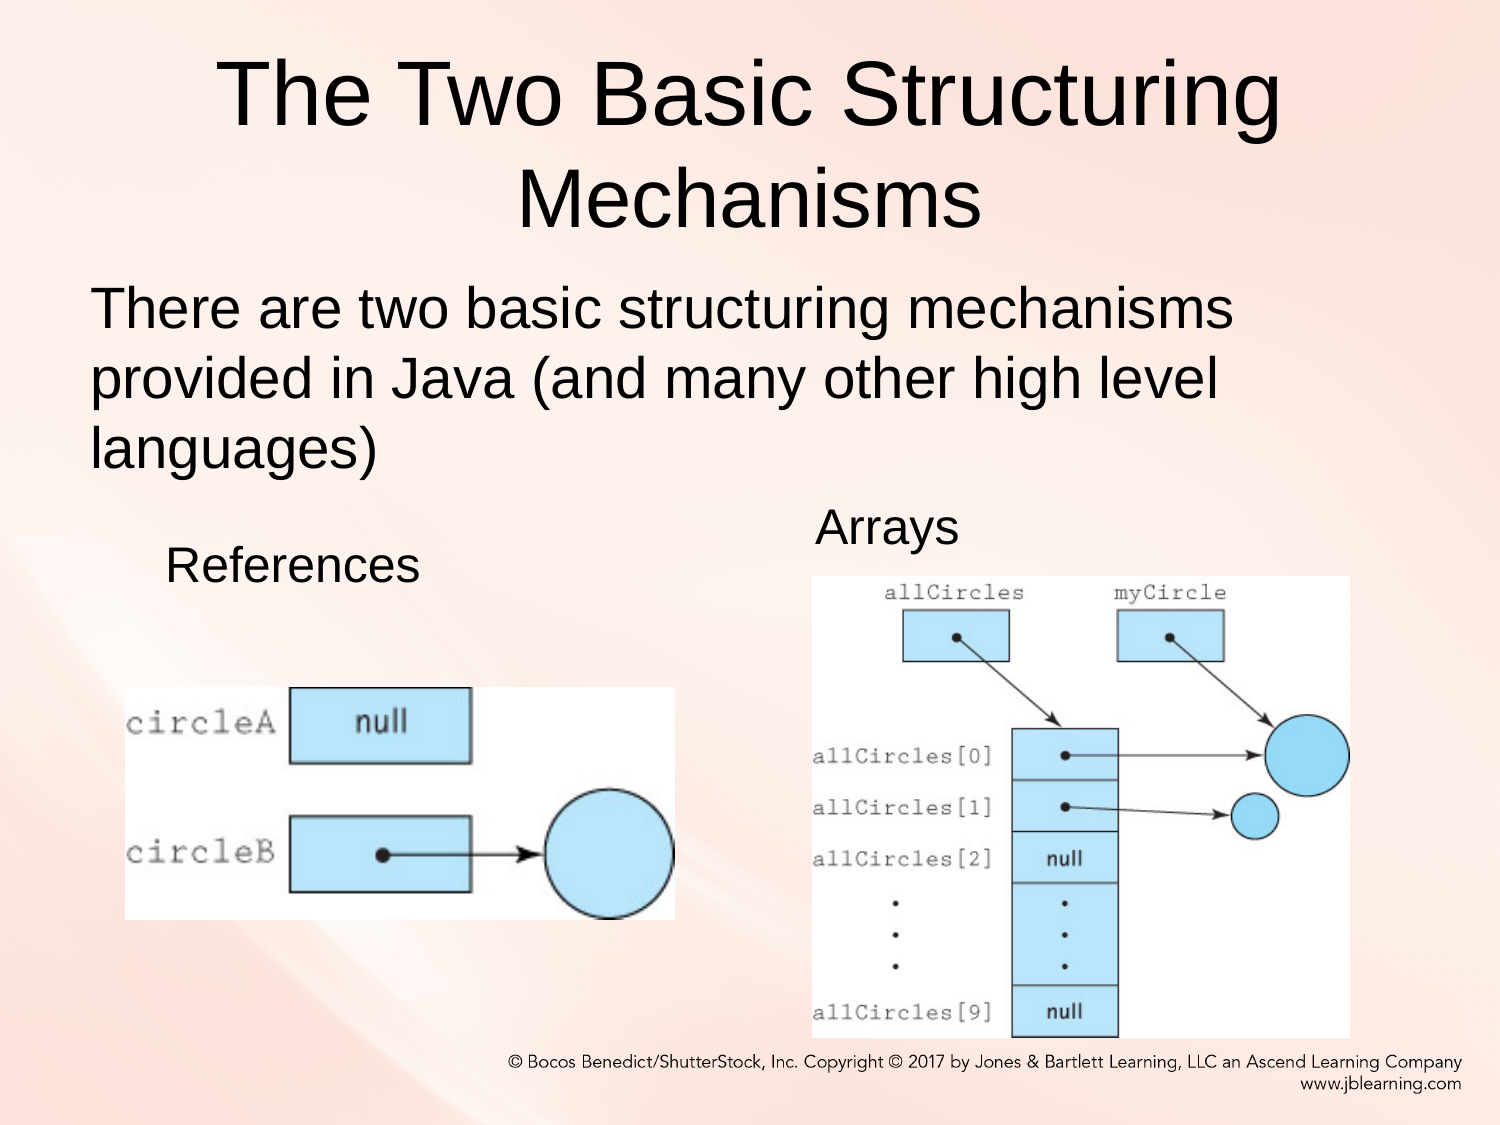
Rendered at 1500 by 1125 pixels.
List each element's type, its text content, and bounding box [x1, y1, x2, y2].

picture [0, 0, 1500, 1125]
text_box References [150, 524, 436, 600]
title The Two Basic Structuring Mechanisms [75, 45, 1425, 233]
text_box Arrays [800, 487, 975, 563]
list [124, 687, 676, 920]
list There are two basic structuring mechanisms provided in Java (and many other high level languages) [75, 262, 1388, 525]
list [812, 575, 1351, 1038]
